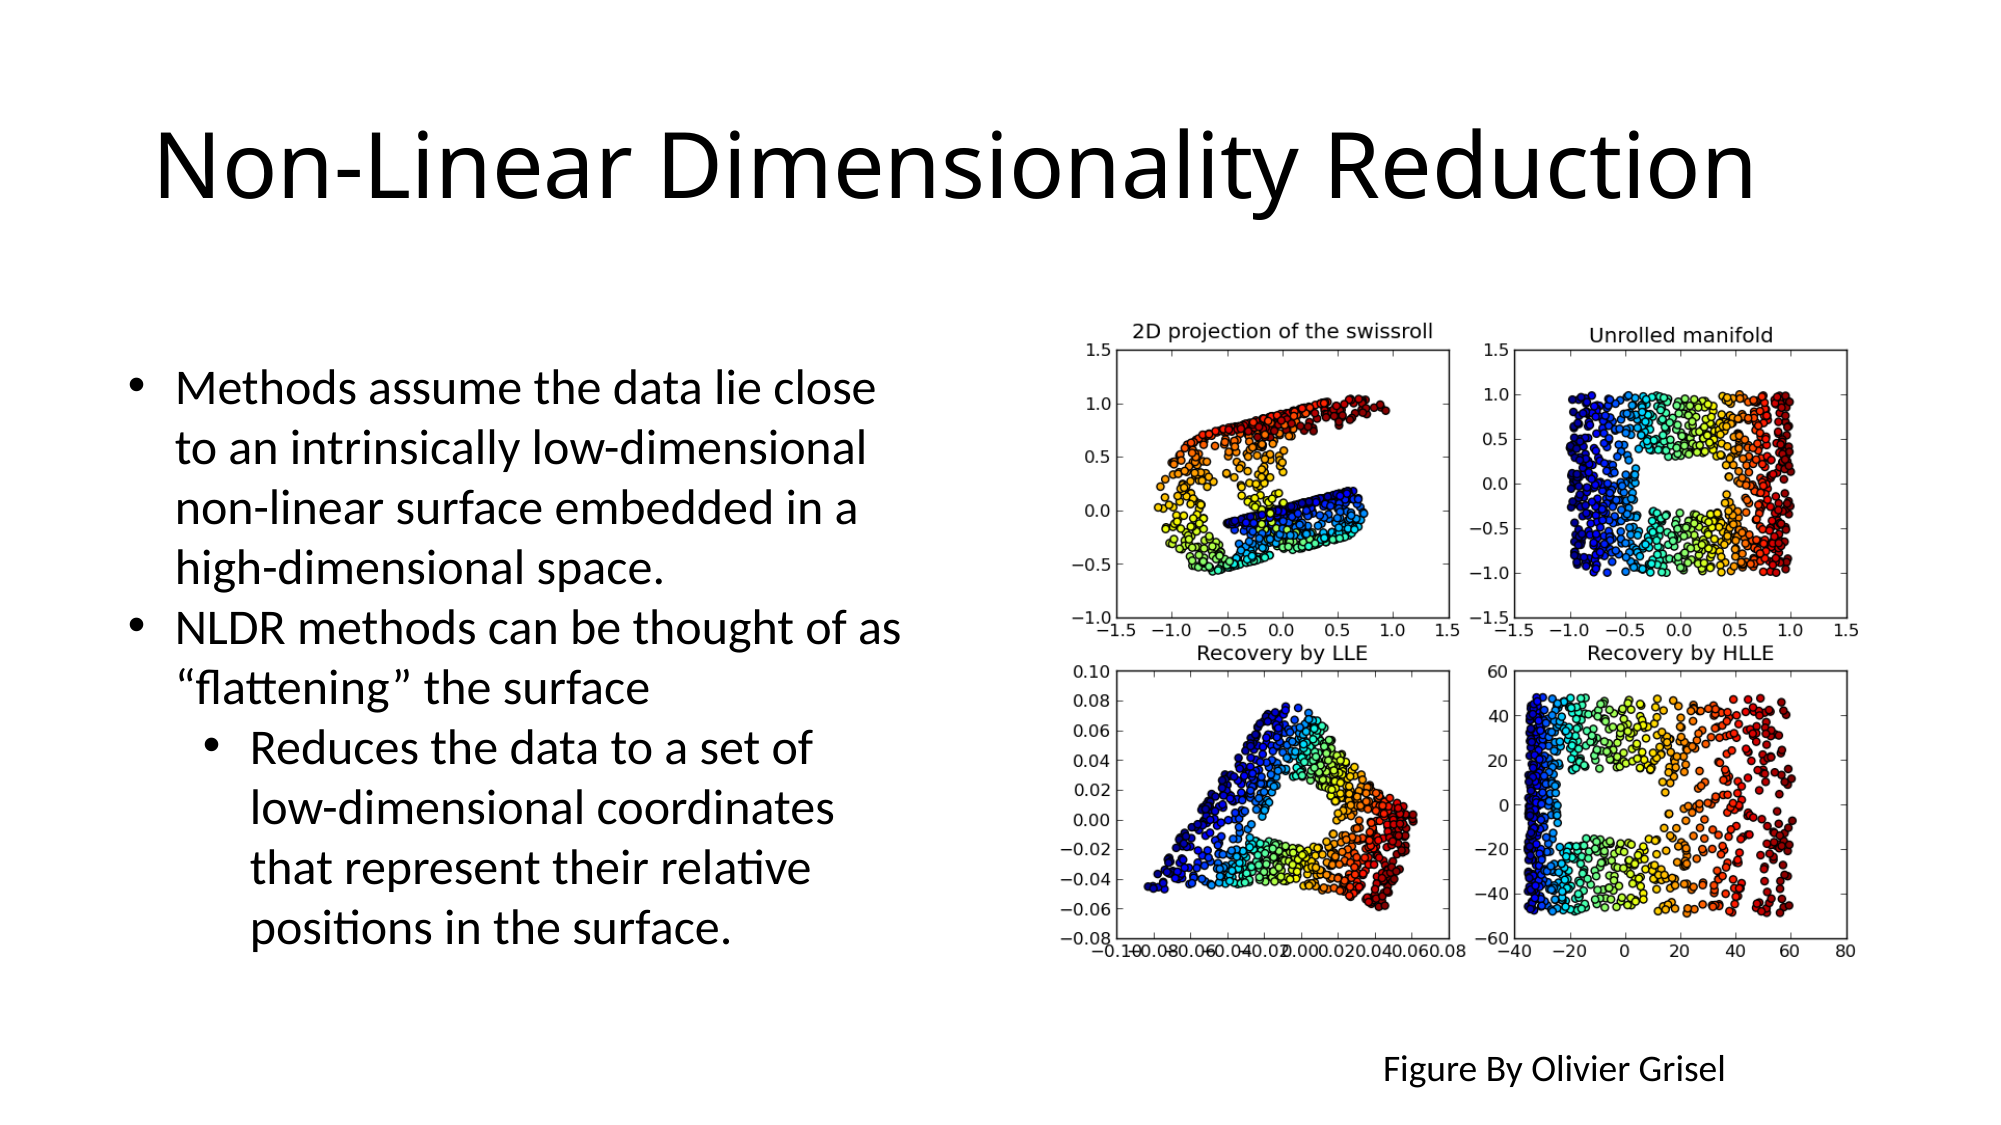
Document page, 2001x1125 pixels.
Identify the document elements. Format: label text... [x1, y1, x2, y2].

text_box Methods assume the data lie close to an intrinsically low-dimensional non-linear surface embedded in a high-dimensional space. NLDR methods can be thought of as “flattening” the surface Reduces the data to a set of low-dimensional coordinates that represent their relative positions in the surface. [113, 347, 919, 1008]
text_box Figure By Olivier Grisel [1368, 1036, 1972, 1097]
title Non-Linear Dimensionality Reduction [137, 59, 1863, 278]
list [999, 277, 1940, 1012]
